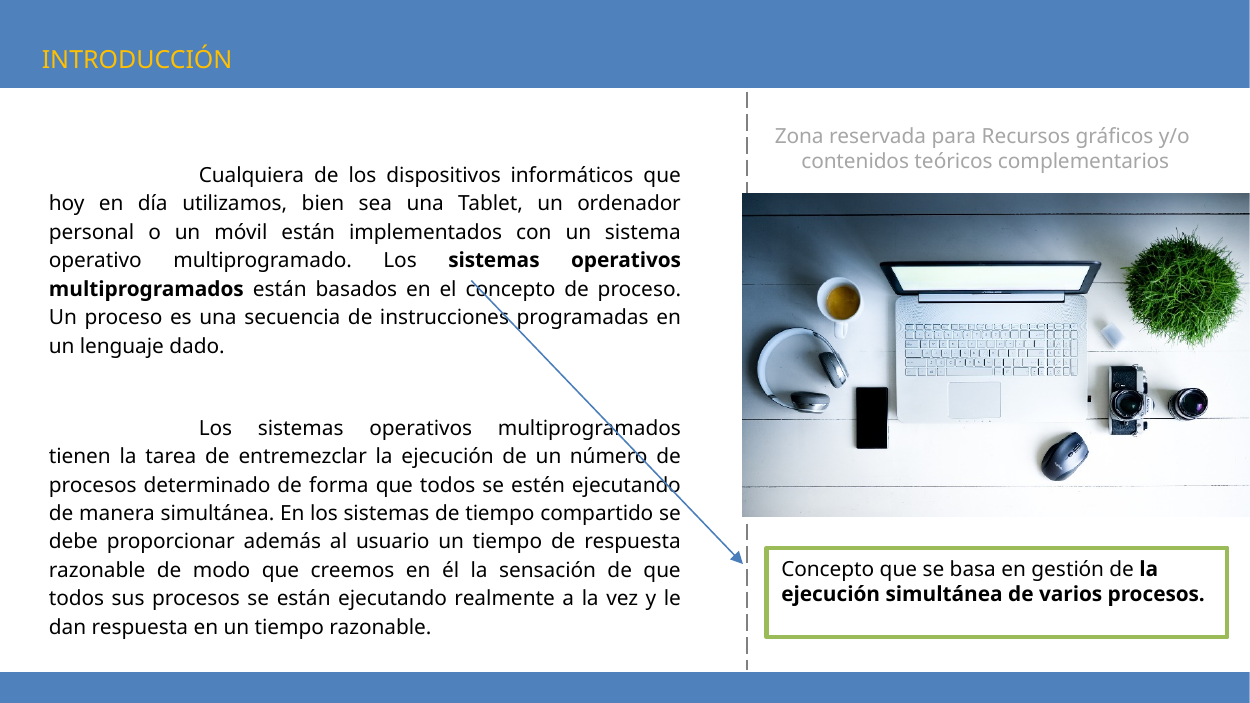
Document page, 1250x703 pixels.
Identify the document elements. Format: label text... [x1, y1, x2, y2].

text_box Concepto que se basa en gestión de la ejecución simultánea de varios procesos. [764, 546, 1229, 639]
picture [742, 193, 1250, 518]
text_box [471, 280, 744, 565]
text_box Cualquiera de los dispositivos informáticos que hoy en día utilizamos, bien sea una Tablet, un ordenador personal o un móvil están implementados con un sistema operativo multiprogramado. Los sistemas operativos multiprogramados están basados en el concepto de proceso. Un proceso es una secuencia de instrucciones programadas en un lenguaje dado. Los sistemas operativos multiprogramados tienen la tarea de entremezclar la ejecución de un número de procesos determinado de forma que todos se estén ejecutando de manera simultánea. En los sistemas de tiempo compartido se debe proporcionar además al usuario un tiempo de respuesta razonable de modo que creemos en él la sensación de que todos sus procesos se están ejecutando realmente a la vez y le dan respuesta en un tiempo razonable. [34, 150, 696, 646]
